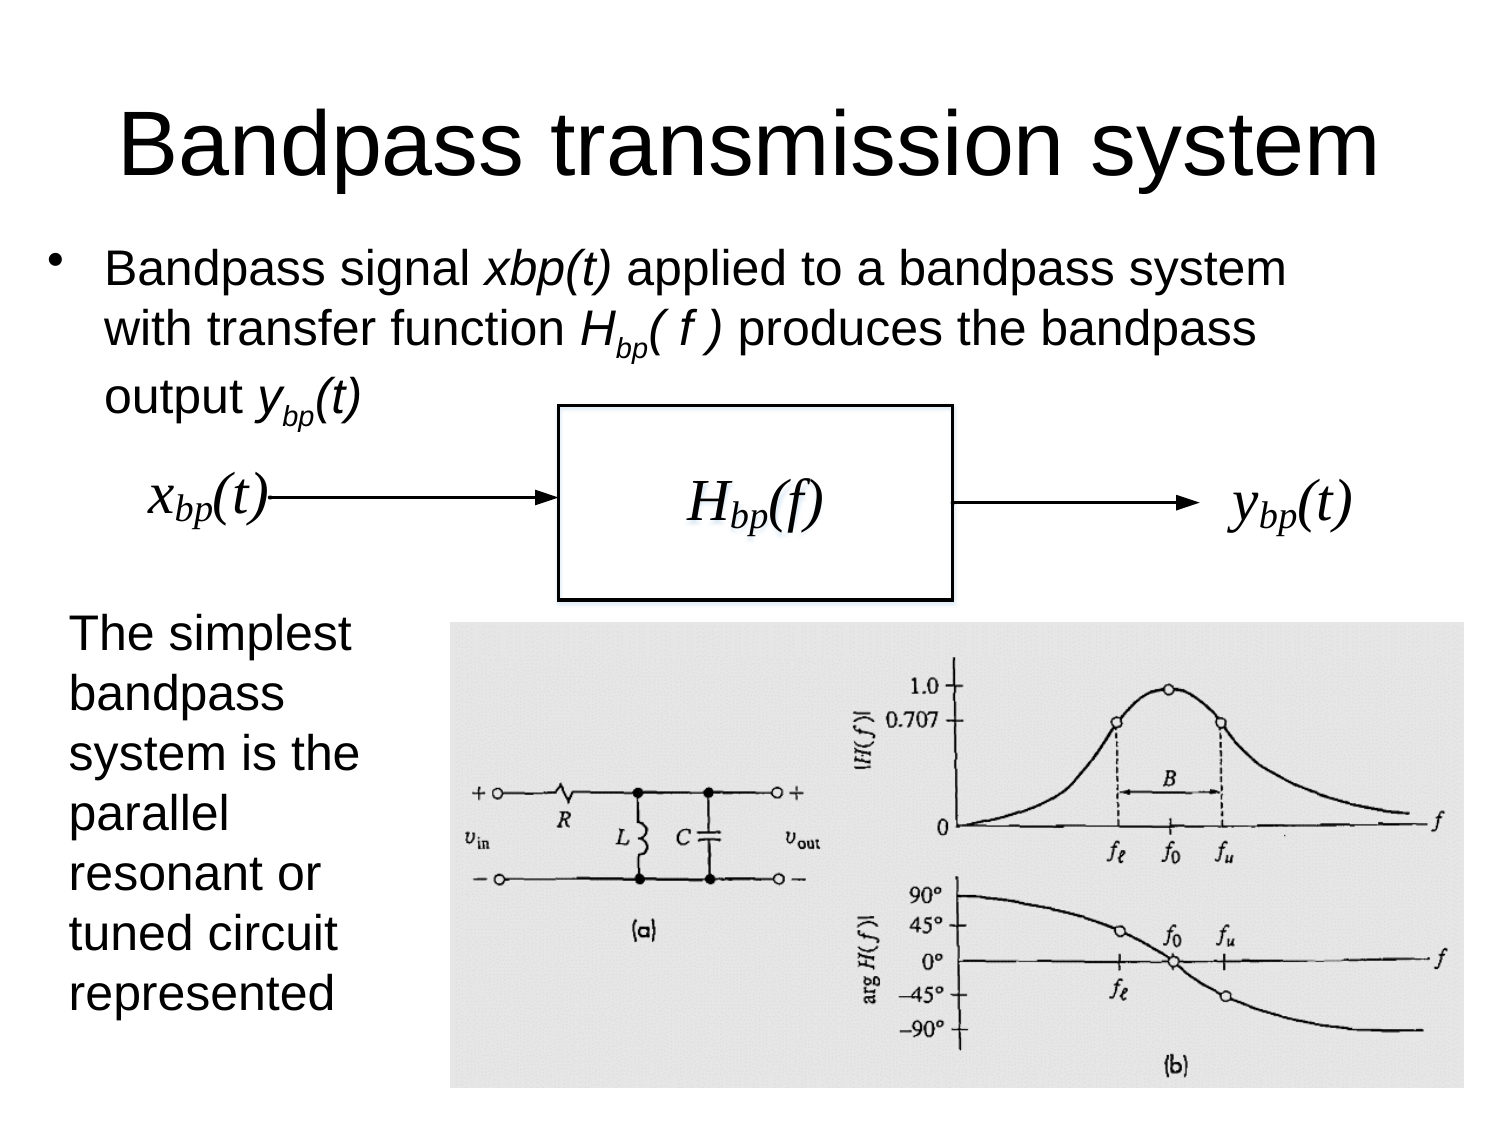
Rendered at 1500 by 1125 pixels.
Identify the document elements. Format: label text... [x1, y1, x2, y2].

list Bandpass signal xbp(t) applied to a bandpass system with transfer function Hbp( f ) produces the bandpass output ybp(t) [32, 228, 1383, 971]
picture [117, 399, 1383, 610]
title Bandpass transmission system [75, 45, 1425, 233]
picture [449, 622, 1464, 1088]
text_box The simplest bandpass system is the parallel resonant or tuned circuit represented [53, 592, 433, 1088]
